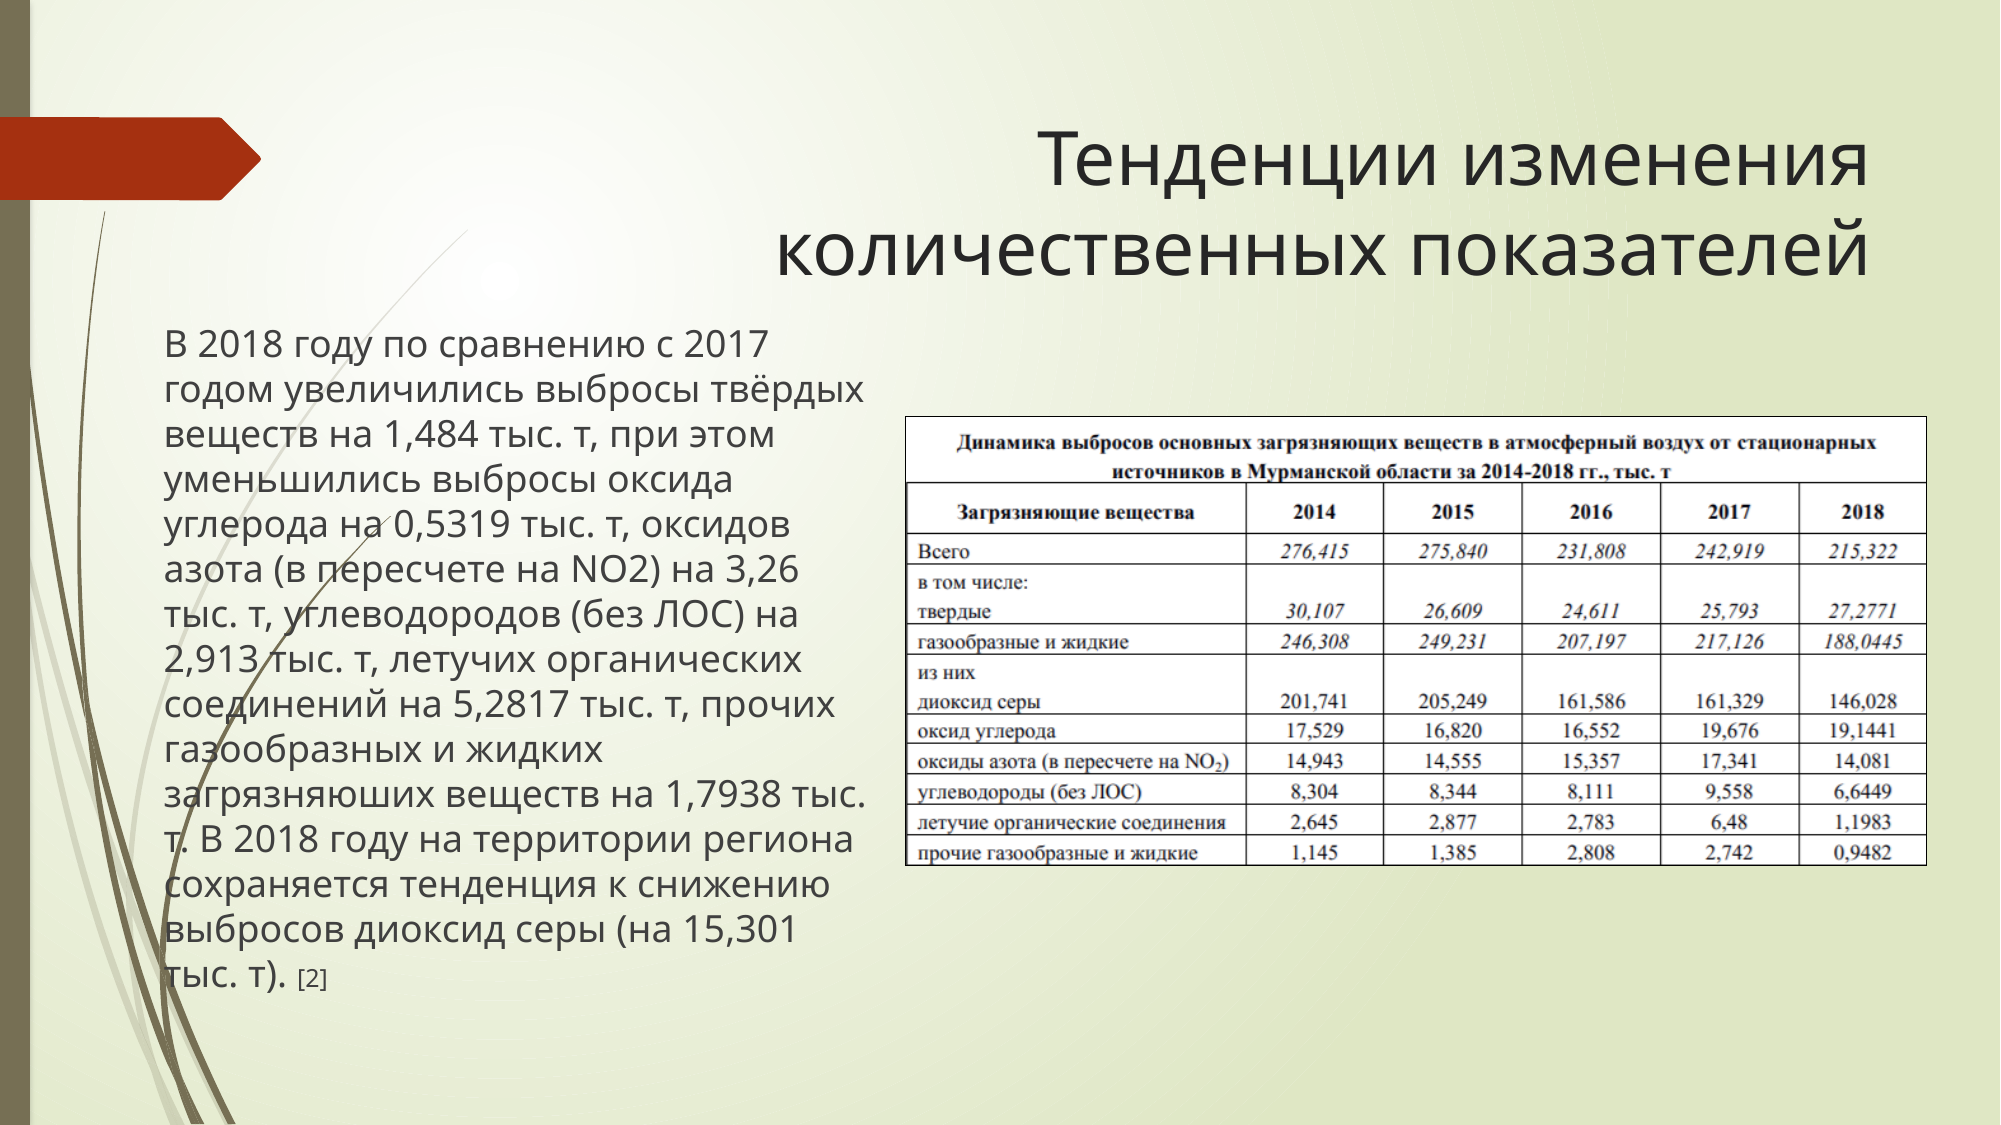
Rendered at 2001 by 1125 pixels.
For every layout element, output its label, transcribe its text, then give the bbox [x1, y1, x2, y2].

title Тенденции изменения количественных показателей [418, 102, 1888, 313]
picture [905, 415, 1927, 866]
list В 2018 году по сравнению с 2017 годом увеличились выбросы твёрдых веществ на 1,484 тыс. т, при этом уменьшились выбросы оксида углерода на 0,5319 тыс. т, оксидов азота (в пересчете на NO2) на 3,26 тыс. т, углеводородов (без ЛОС) на 2,913 тыс. т, летучих органических соединений на 5,2817 тыс. т, прочих газообразных и жидких загрязняюших веществ на 1,7938 тыс. т. В 2018 году на территории региона сохраняется тенденция к снижению выбросов диоксид серы (на 15,301 тыс. т). [2] [148, 312, 887, 1023]
